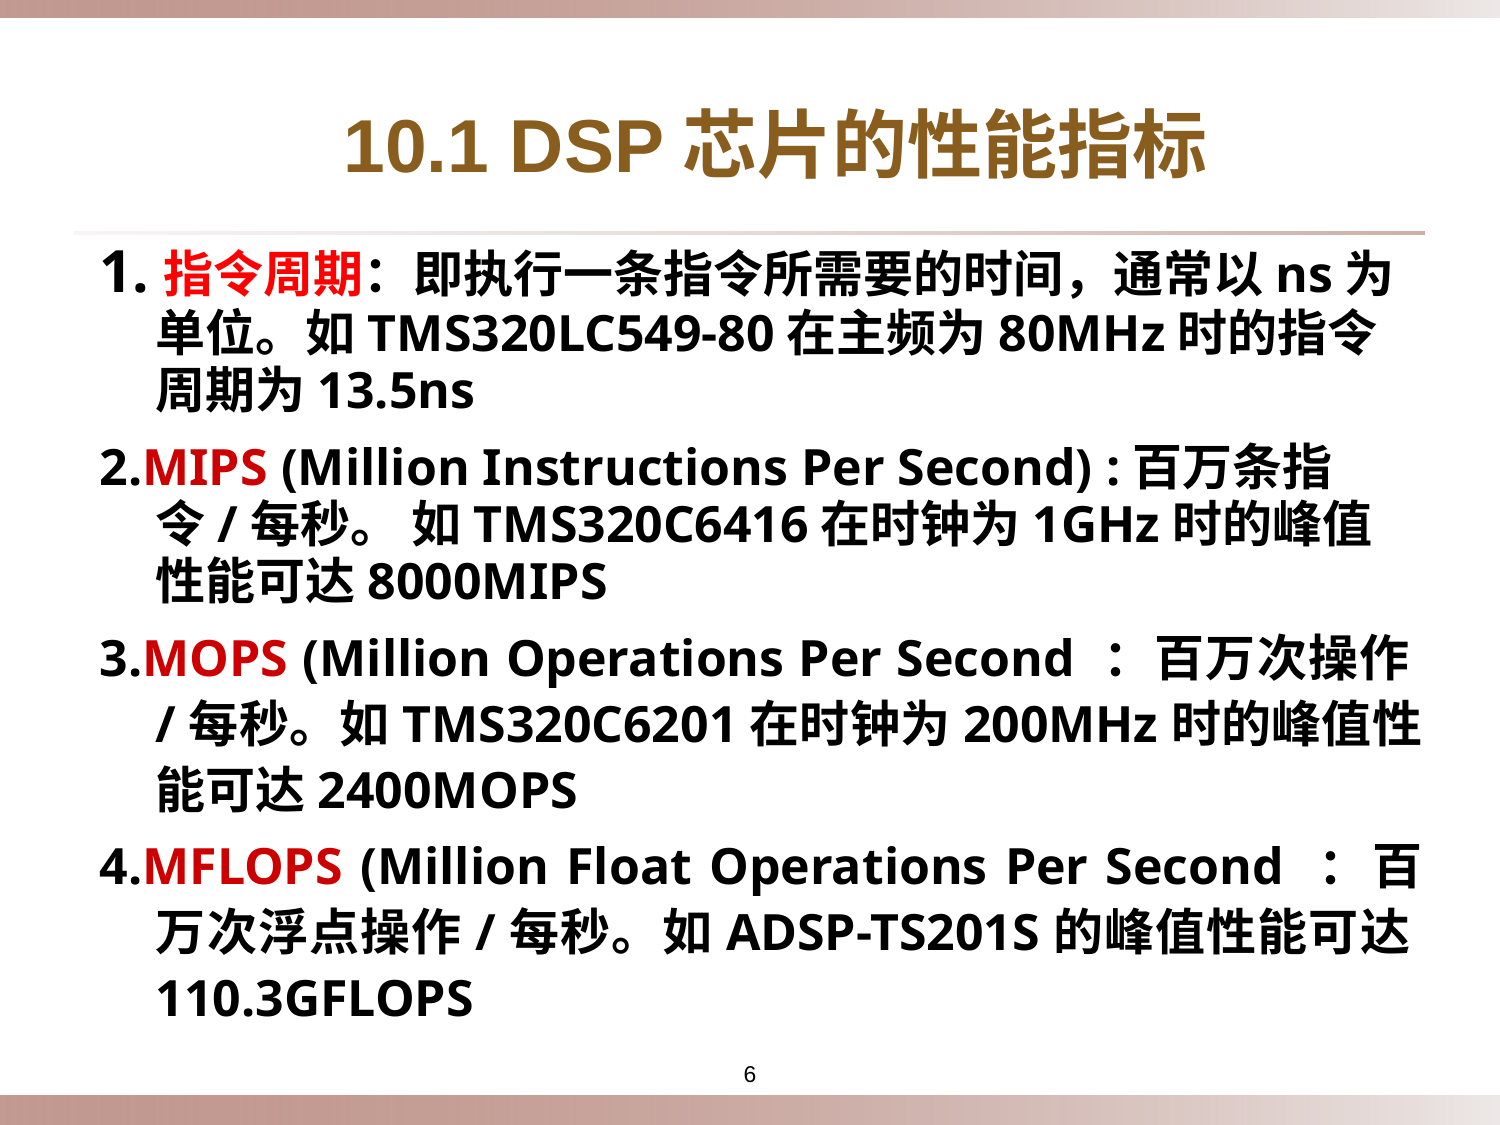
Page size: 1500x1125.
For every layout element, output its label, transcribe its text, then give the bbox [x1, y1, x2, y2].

list 1.指令周期：即执行一条指令所需要的时间，通常以ns为单位。如TMS320LC549-80在主频为80MHz时的指令周期为13.5ns 2.MIPS (Million Instructions Per Second) :百万条指令/每秒。 如TMS320C6416在时钟为1GHz时的峰值性能可达8000MIPS 3.MOPS (Million Operations Per Second ：百万次操作/每秒。如TMS320C6201在时钟为200MHz时的峰值性能可达2400MOPS 4.MFLOPS (Million Float Operations Per Second ：百万次浮点操作/每秒。如ADSP-TS201S的峰值性能可达110.3GFLOPS [84, 231, 1438, 1024]
title 10.1 DSP芯片的性能指标 [100, 101, 1451, 201]
slide_number 6 [675, 1050, 825, 1097]
